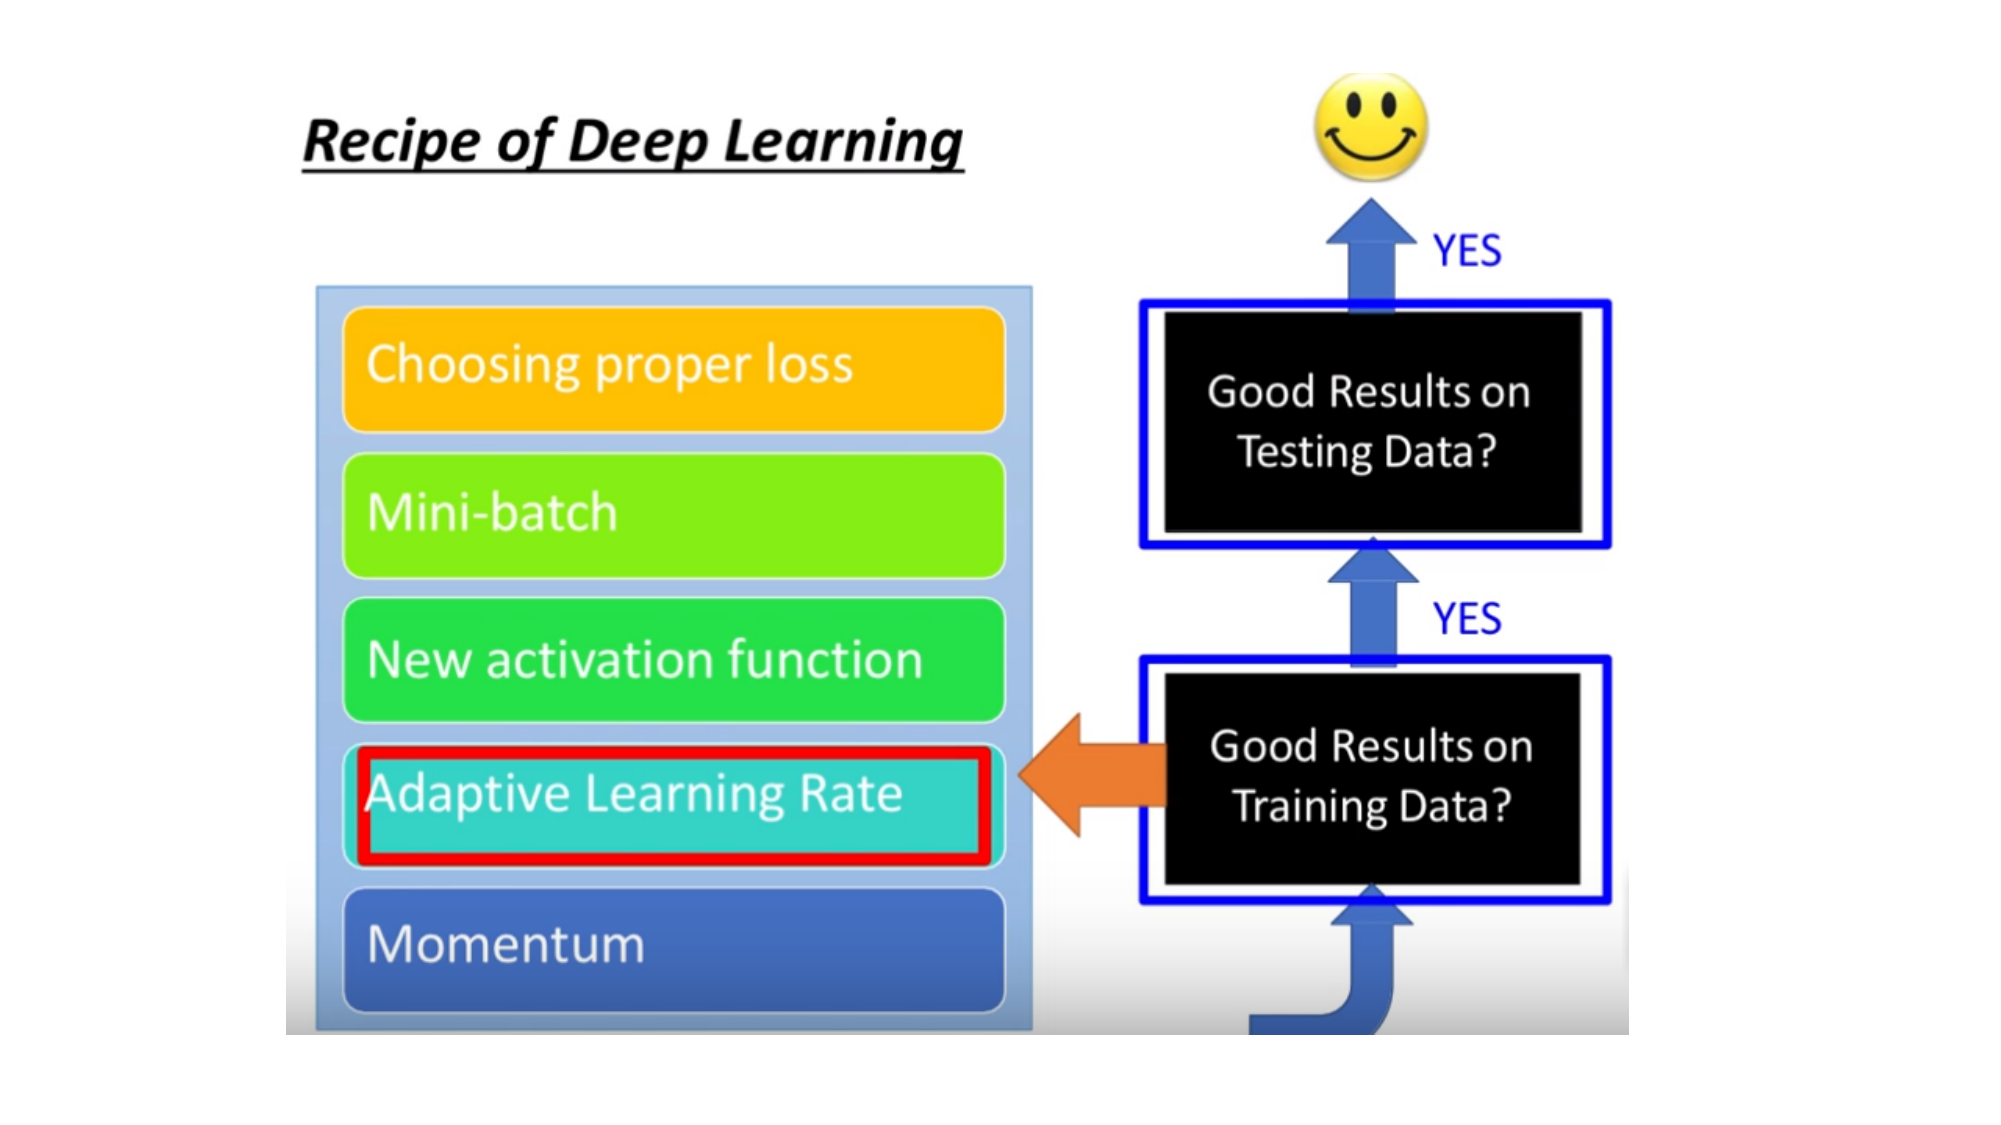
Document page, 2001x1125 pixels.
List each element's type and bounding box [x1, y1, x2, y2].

picture [286, 73, 1629, 1035]
